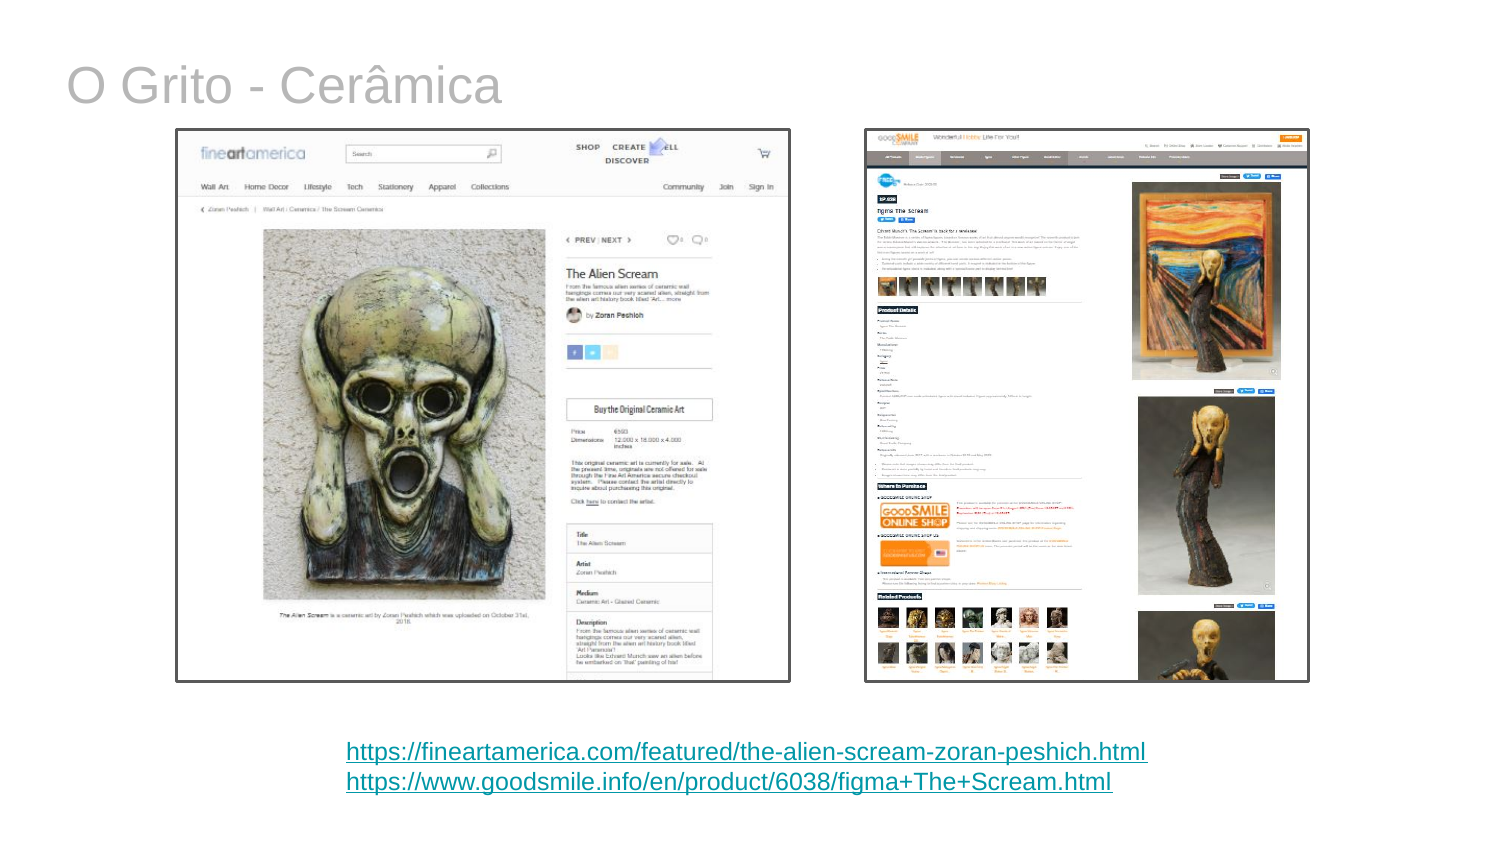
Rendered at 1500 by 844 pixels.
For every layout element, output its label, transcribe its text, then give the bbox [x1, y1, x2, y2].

title O Grito - Cerâmica [51, 36, 1449, 131]
picture [177, 130, 789, 681]
text_box https://fineartamerica.com/featured/the-alien-scream-zoran-peshich.html https://www.goodsmile.info/en/product/6038/figma+The+Scream.html [331, 720, 1169, 811]
picture [866, 130, 1308, 681]
